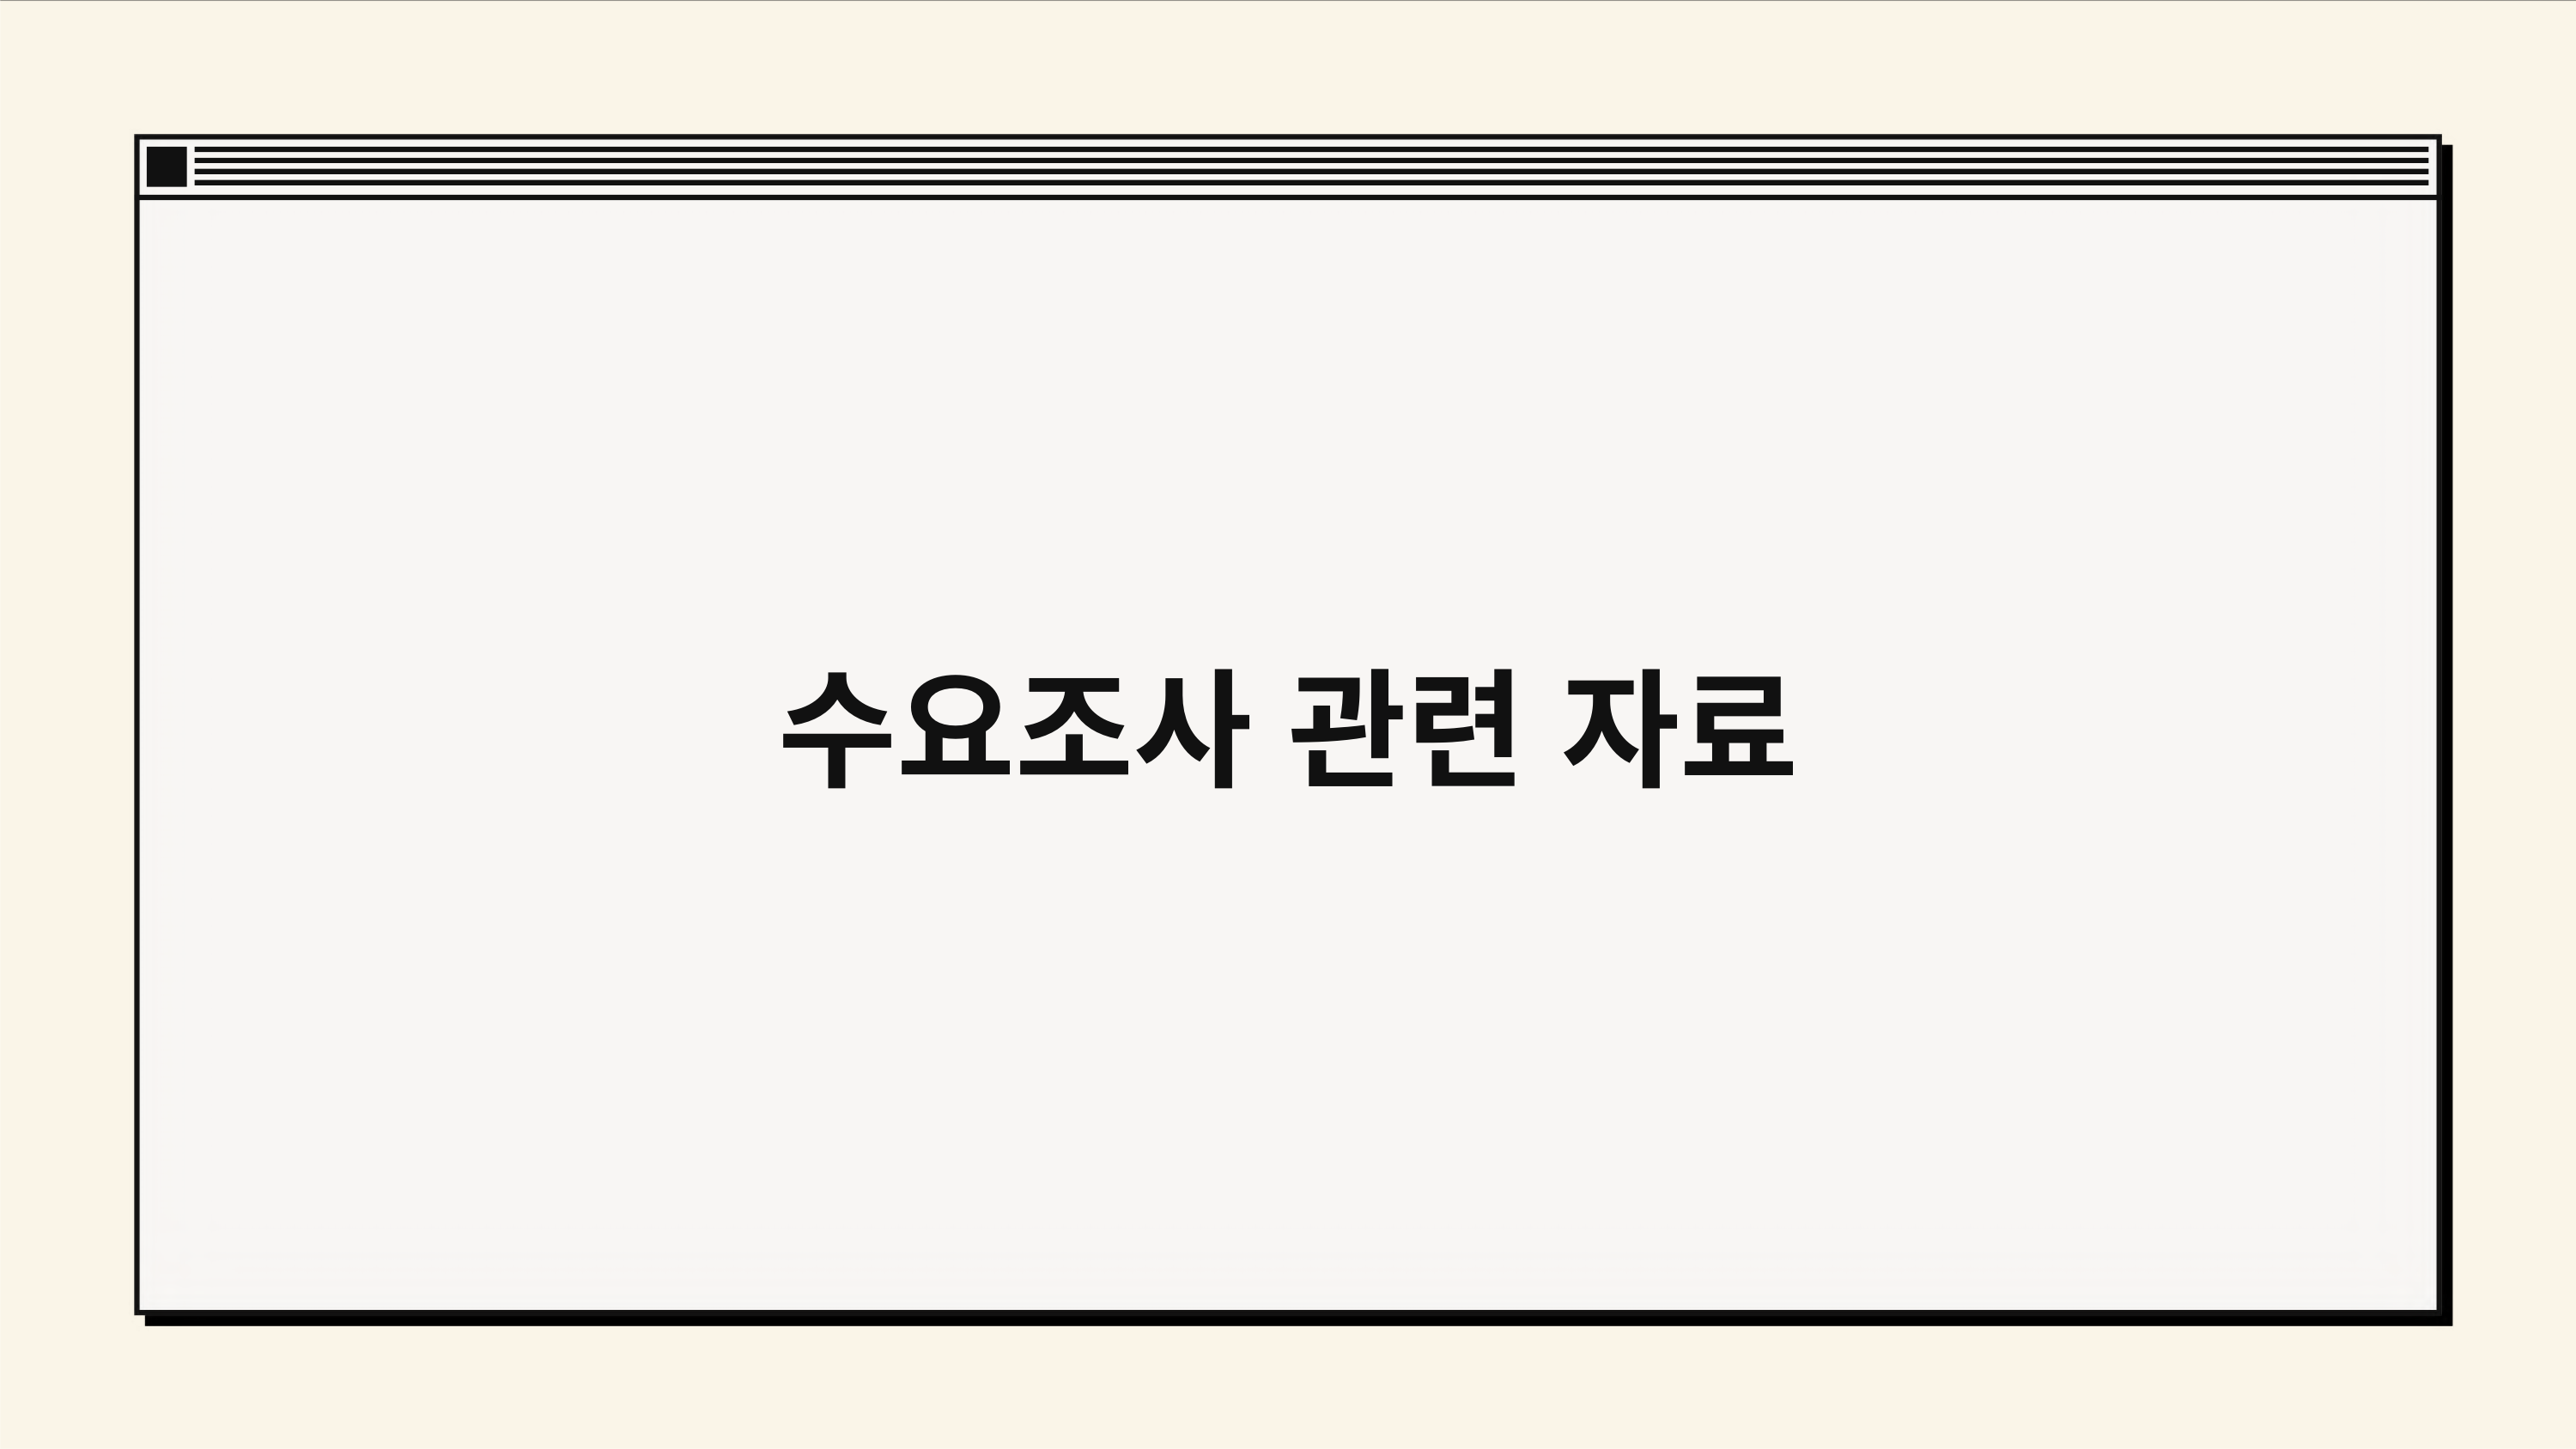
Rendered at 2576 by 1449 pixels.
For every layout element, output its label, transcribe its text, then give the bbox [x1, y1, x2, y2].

picture [0, 0, 2576, 1449]
text_box 수요조사 관련 자료 [574, 646, 2002, 803]
